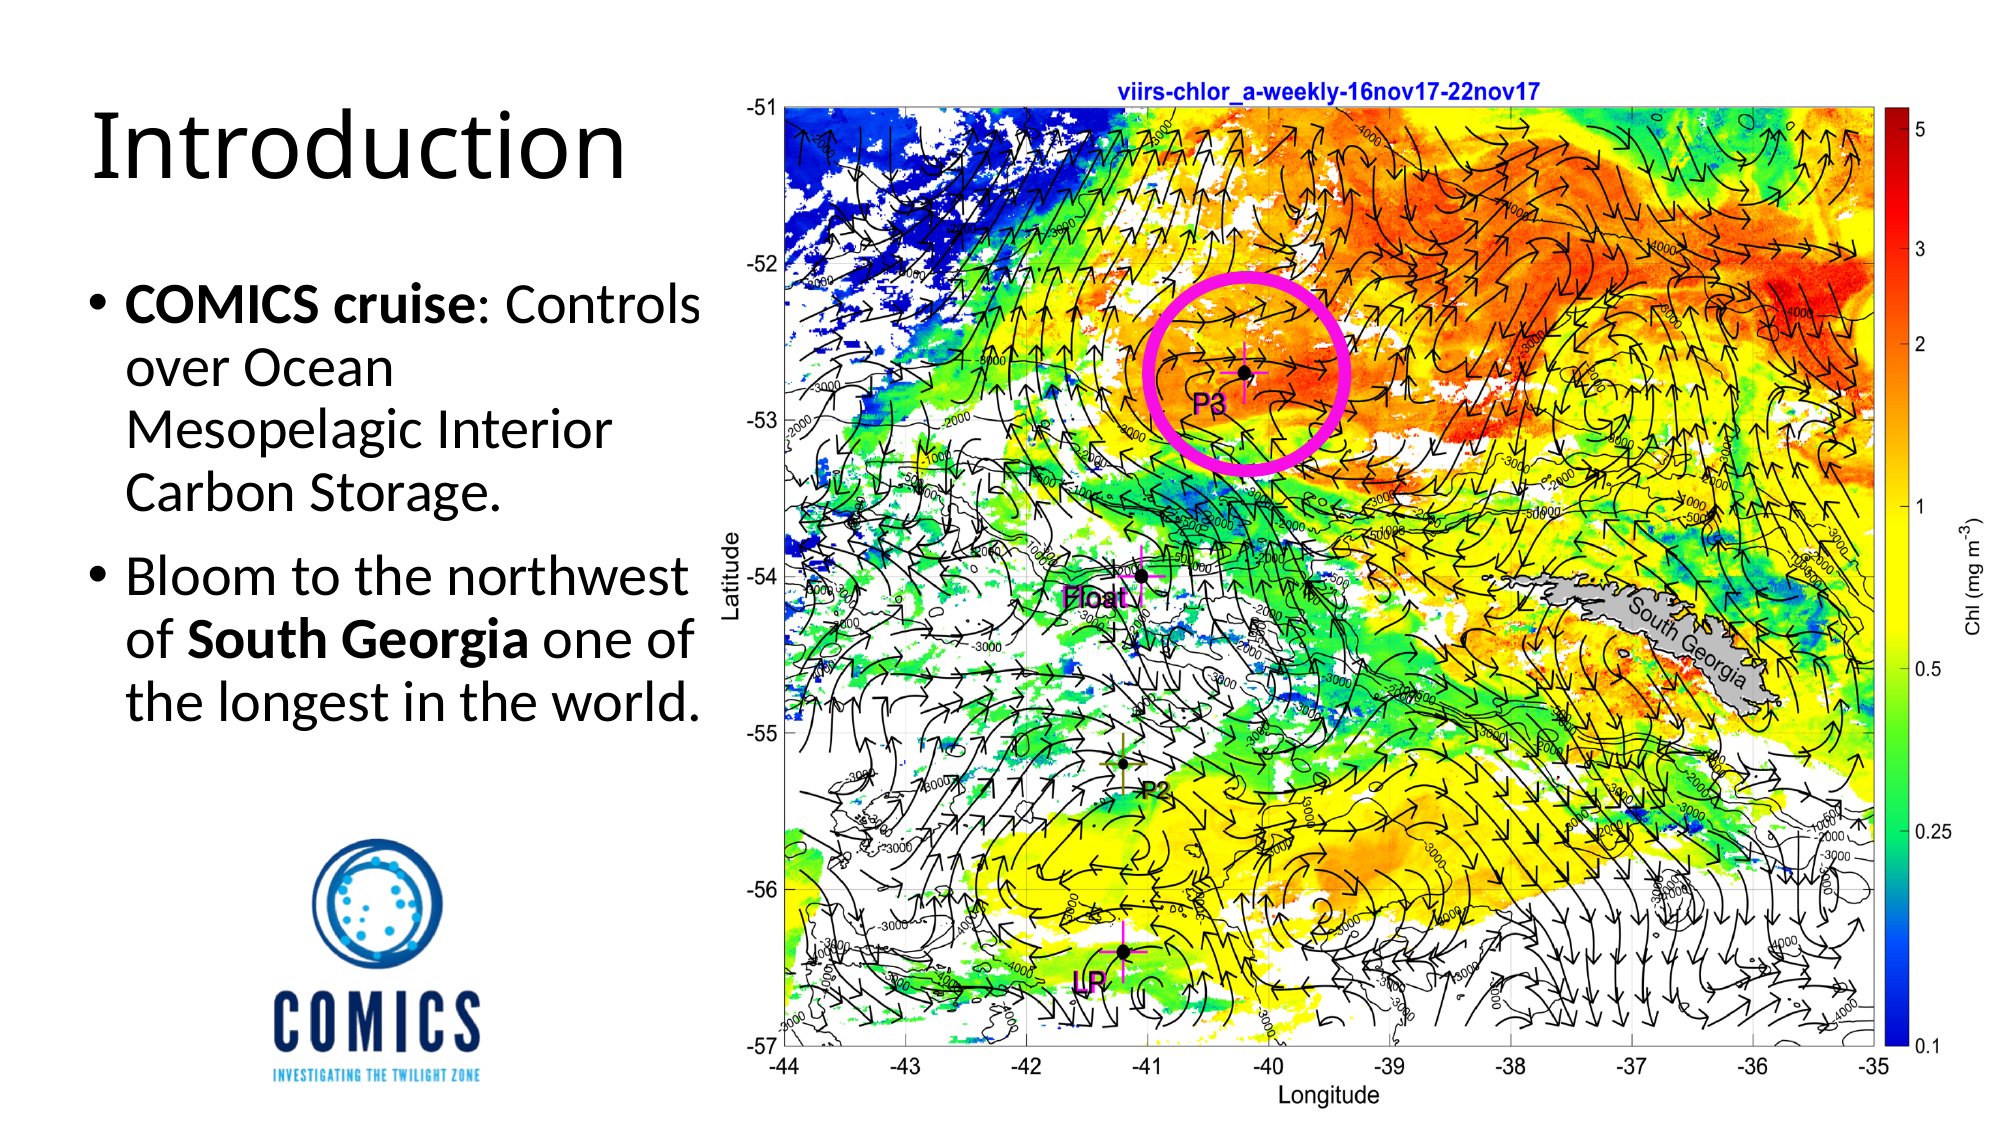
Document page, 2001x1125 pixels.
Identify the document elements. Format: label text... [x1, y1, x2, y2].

picture [237, 834, 515, 1112]
title Introduction [76, 39, 698, 258]
list COMICS cruise: Controls over Ocean Mesopelagic Interior Carbon Storage. Bloom to the northwest of South Georgia one of the longest in the world. [72, 265, 698, 878]
picture [698, 20, 2000, 1123]
